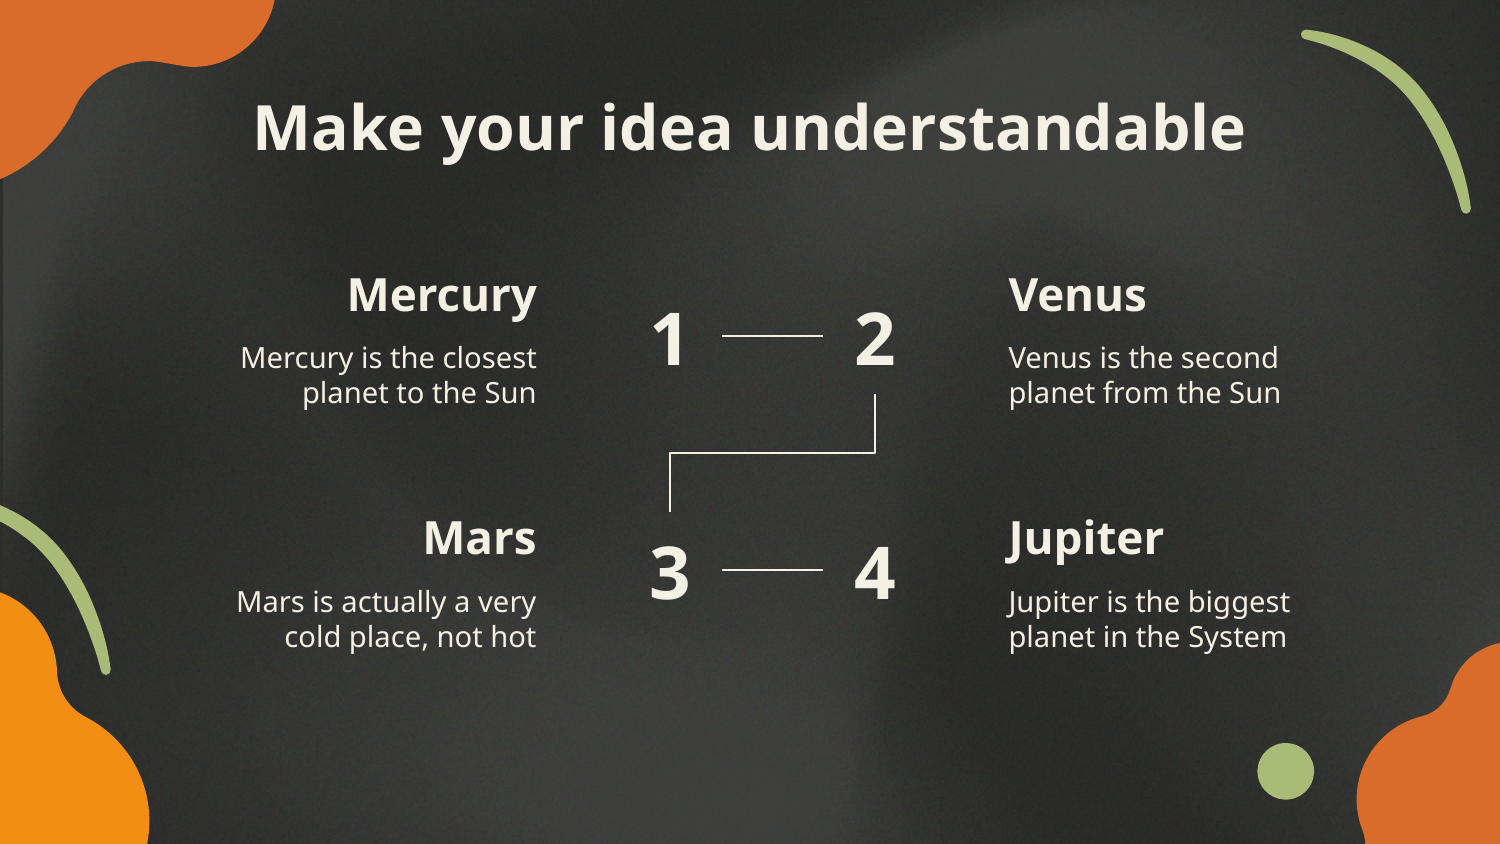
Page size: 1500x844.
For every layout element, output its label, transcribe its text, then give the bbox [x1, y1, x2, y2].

text_box Venus is the second planet from the Sun [993, 324, 1332, 411]
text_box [713, 350, 833, 556]
text_box Mercury is the closest planet to the Sun [213, 324, 552, 411]
text_box 4 [823, 512, 928, 628]
title Make your idea understandable [116, 73, 1383, 168]
text_box Jupiter [993, 504, 1332, 567]
picture [0, 0, 1500, 844]
text_box 3 [618, 512, 723, 628]
text_box Mars is actually a very cold place, not hot [213, 568, 552, 655]
text_box Venus [993, 261, 1332, 324]
text_box Mercury [213, 261, 552, 324]
text_box Mars [213, 504, 552, 568]
text_box 1 [618, 278, 723, 394]
text_box 2 [823, 278, 928, 394]
text_box Jupiter is the biggest planet in the System [993, 567, 1332, 655]
